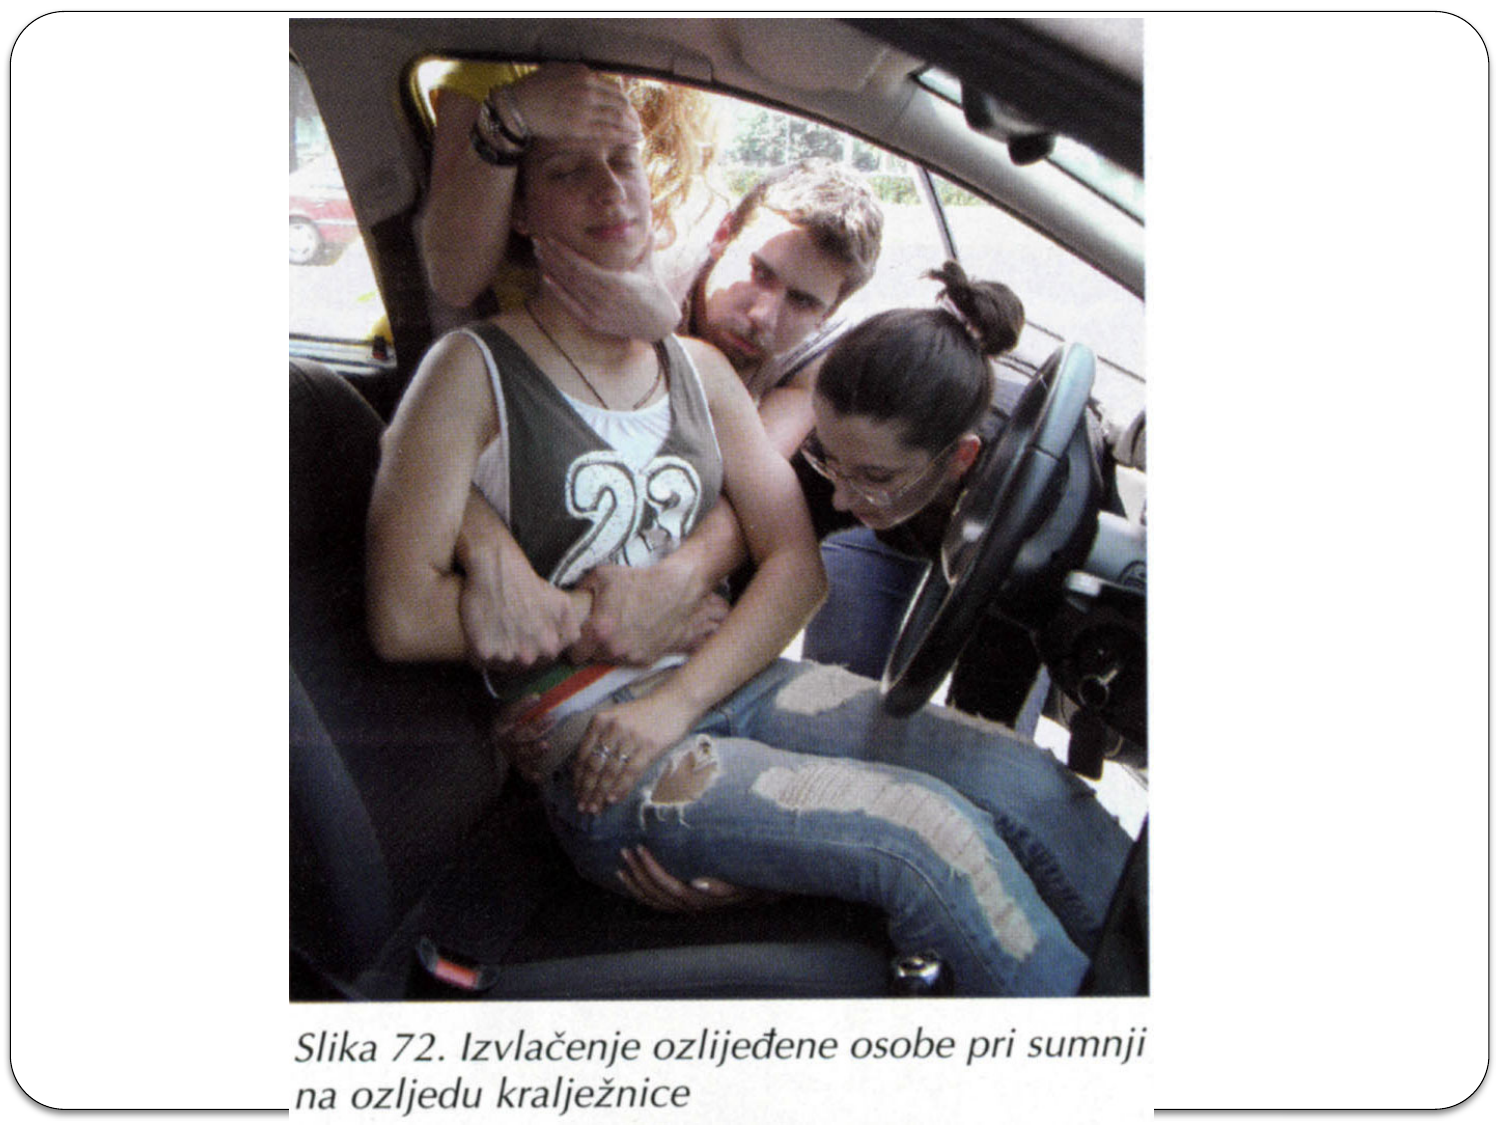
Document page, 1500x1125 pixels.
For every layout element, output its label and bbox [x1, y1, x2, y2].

picture [289, 18, 1154, 1125]
